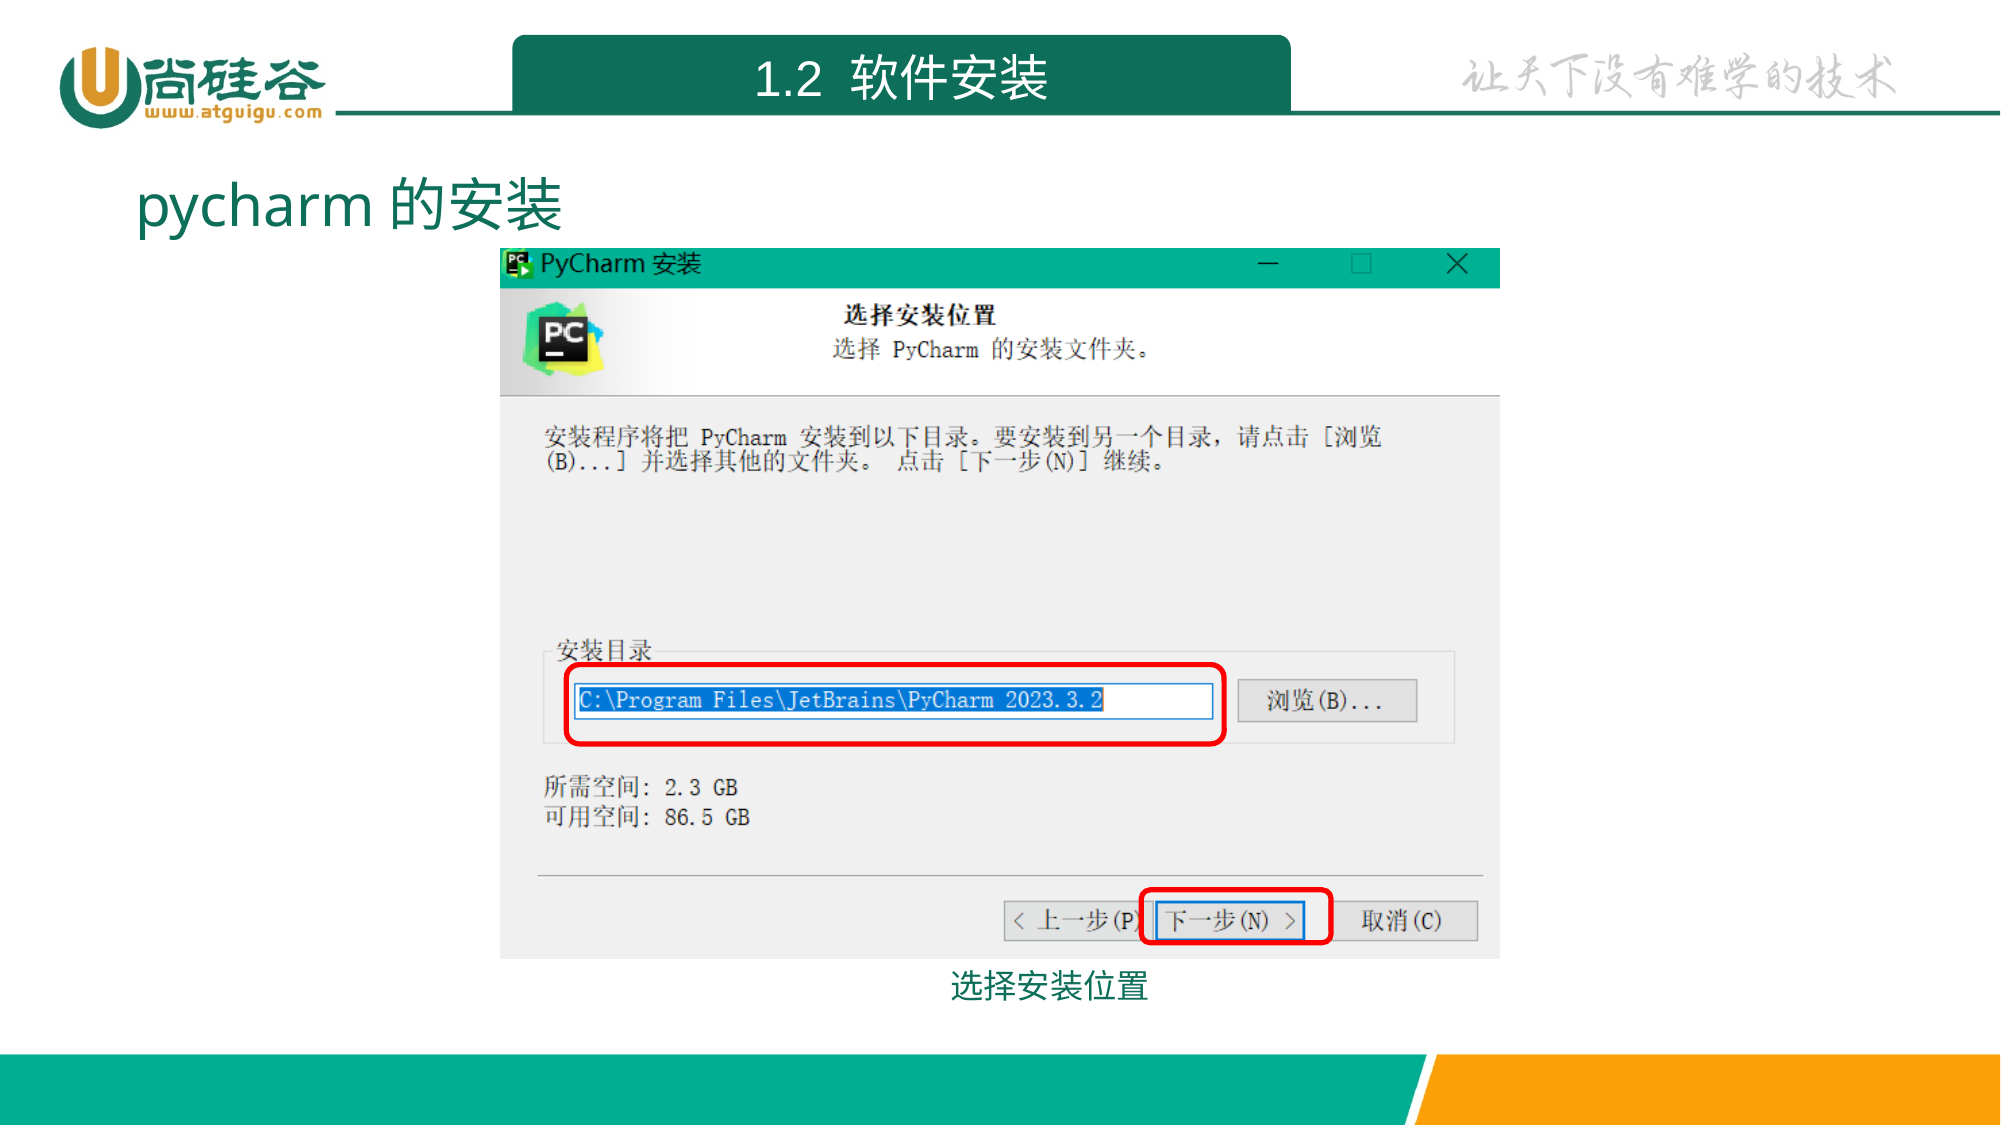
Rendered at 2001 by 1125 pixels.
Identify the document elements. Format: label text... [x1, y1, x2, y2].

picture [0, 0, 2001, 1125]
text_box 选择安装位置 [629, 959, 1471, 1037]
text_box 1.2 软件安装 [512, 34, 1291, 114]
text_box pycharm的安装 [120, 159, 962, 249]
